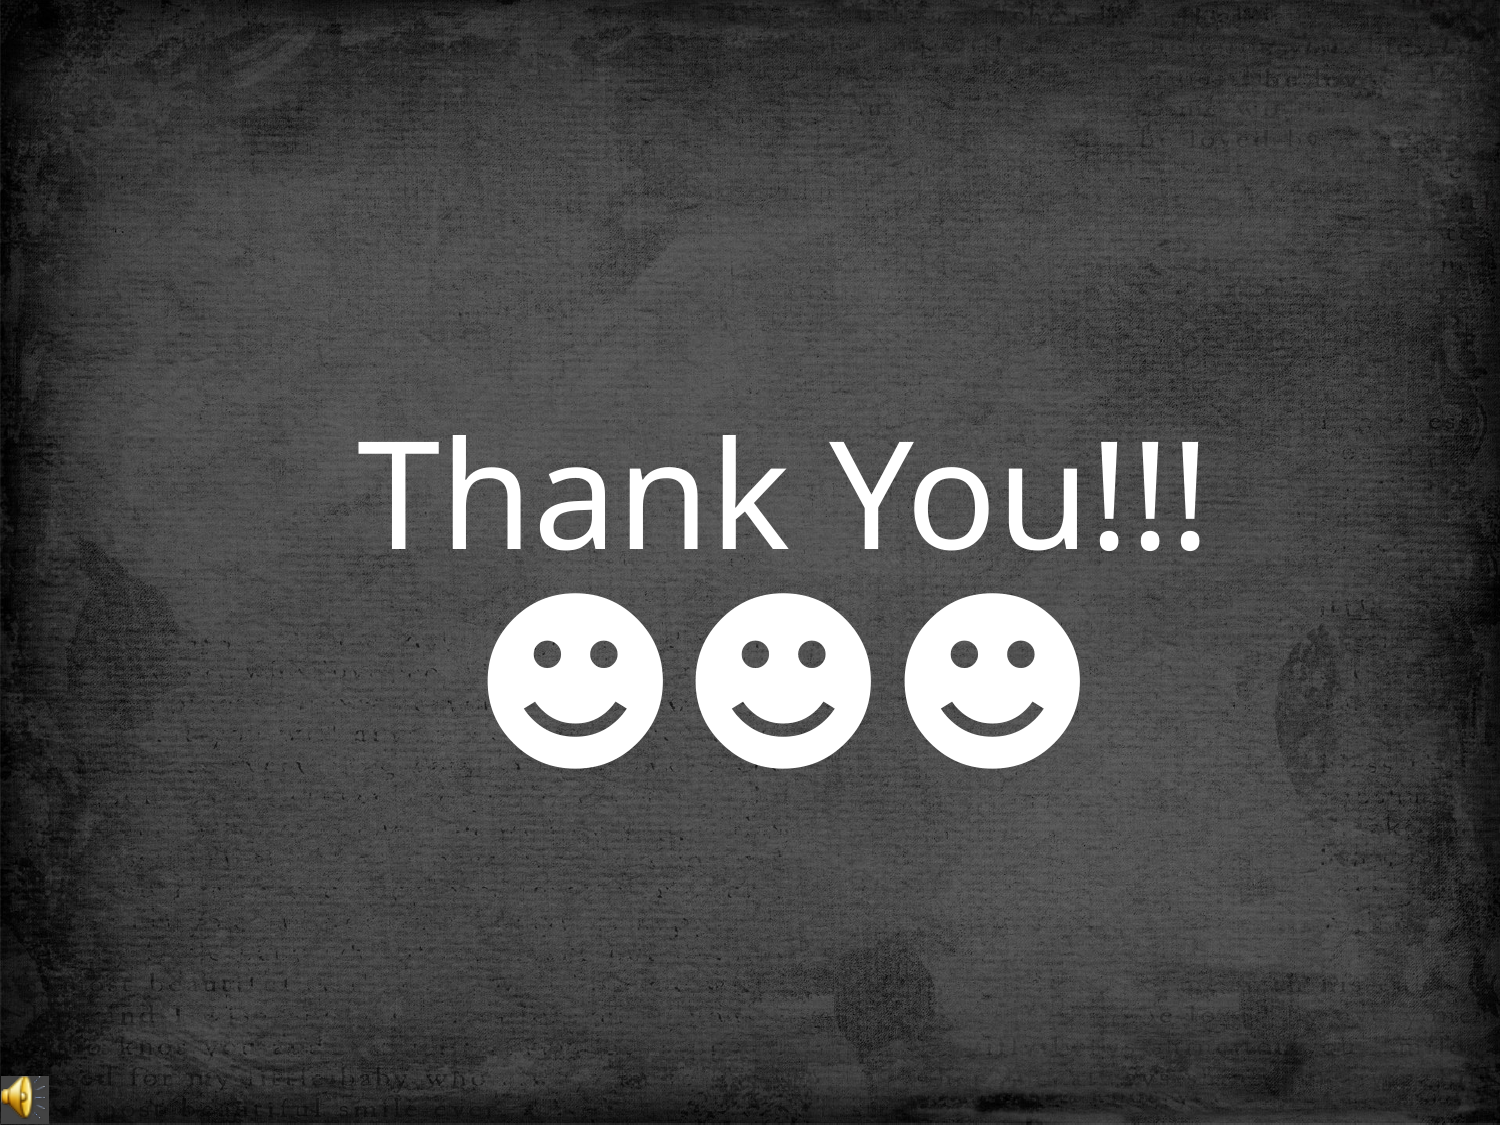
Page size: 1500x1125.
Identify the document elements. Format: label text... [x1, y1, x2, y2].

picture [0, 0, 1500, 1125]
list Thank You!!! ☻☻☻ [200, 412, 1369, 1050]
